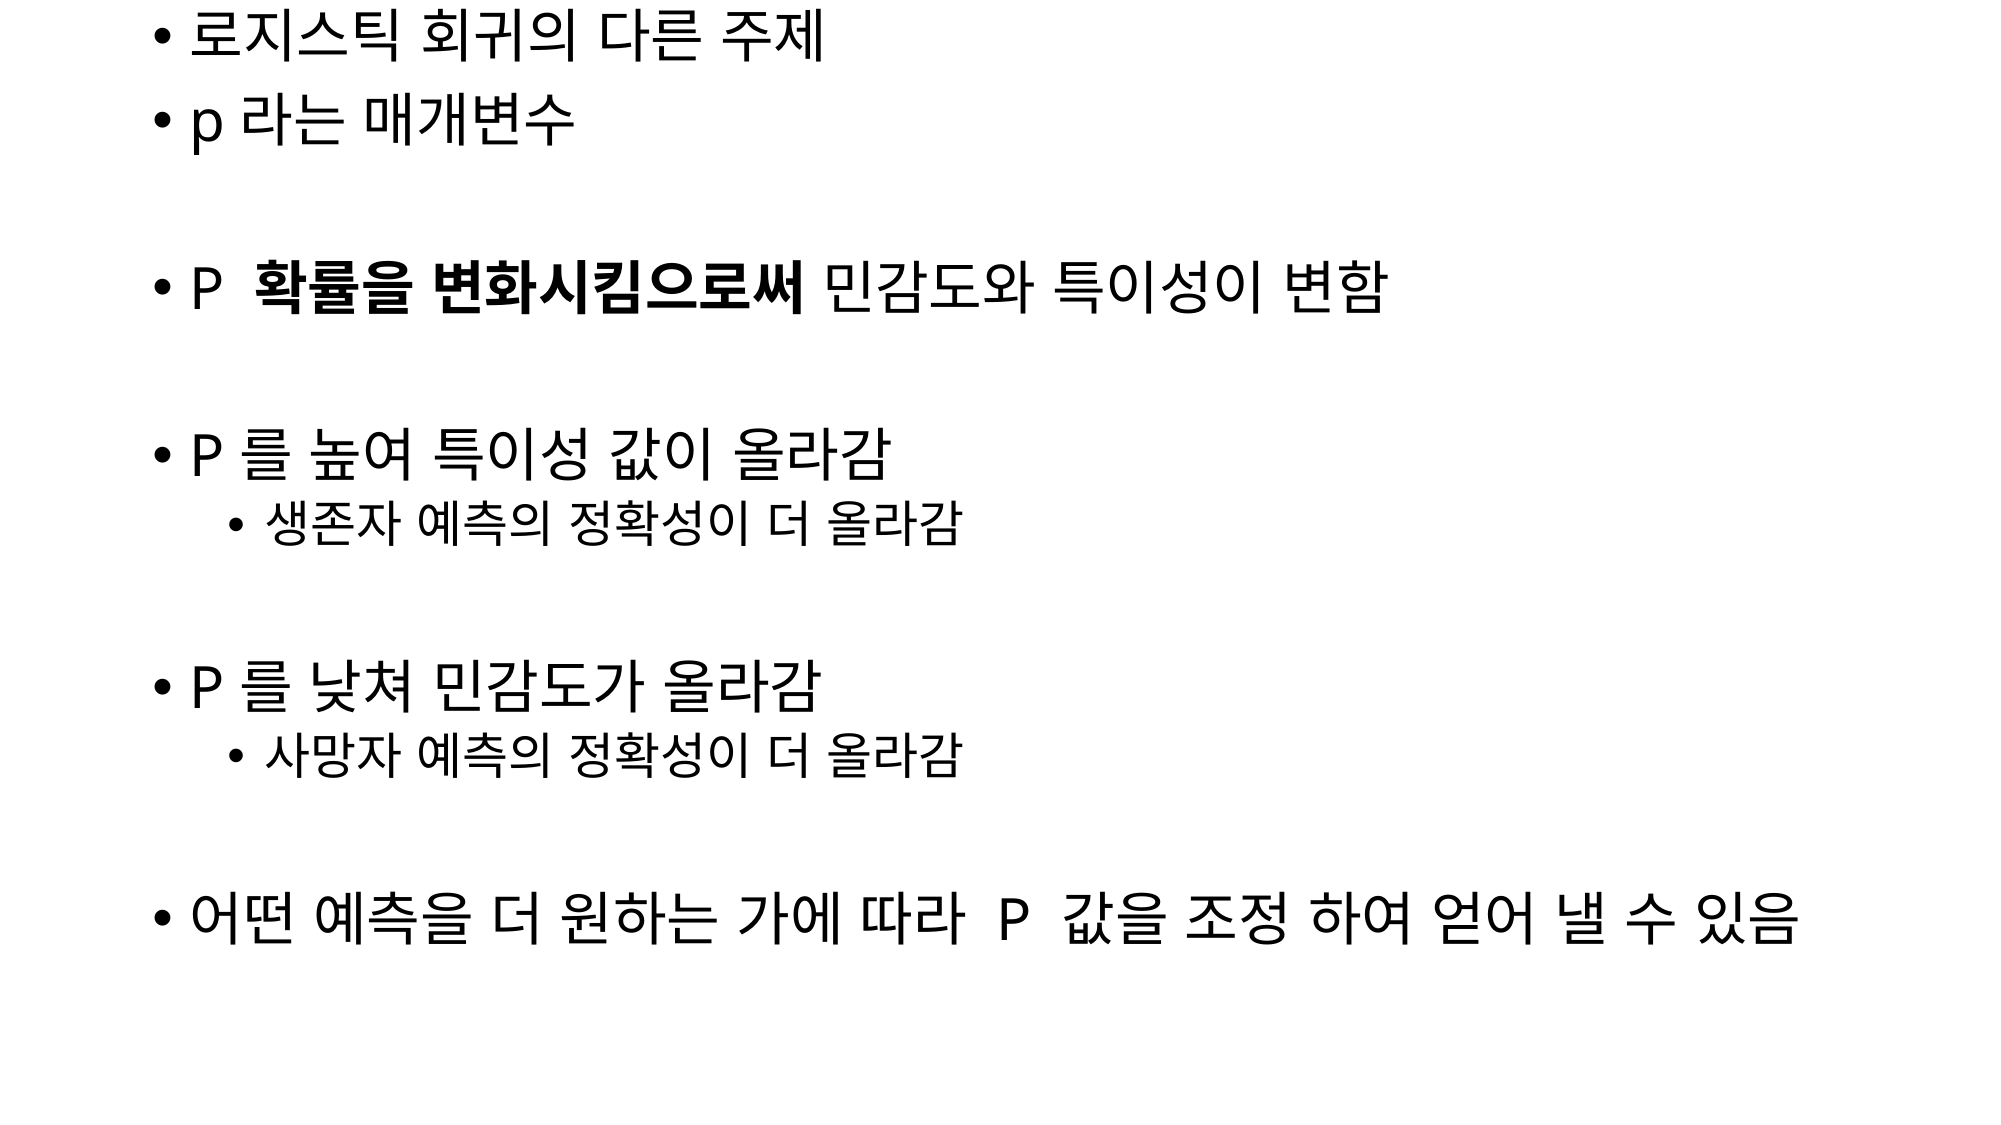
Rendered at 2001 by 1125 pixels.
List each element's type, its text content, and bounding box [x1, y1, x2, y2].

list 로지스틱 회귀의 다른 주제 p라는 매개변수 P 확률을 변화시킴으로써 민감도와 특이성이 변함 P를 높여 특이성 값이 올라감 생존자 예측의 정확성이 더 올라감 P를 낮쳐 민감도가 올라감 사망자 예측의 정확성이 더 올라감 어떤 예측을 더 원하는 가에 따라 P 값을 조정 하여 얻어 낼 수 있음 [137, 0, 1863, 1125]
